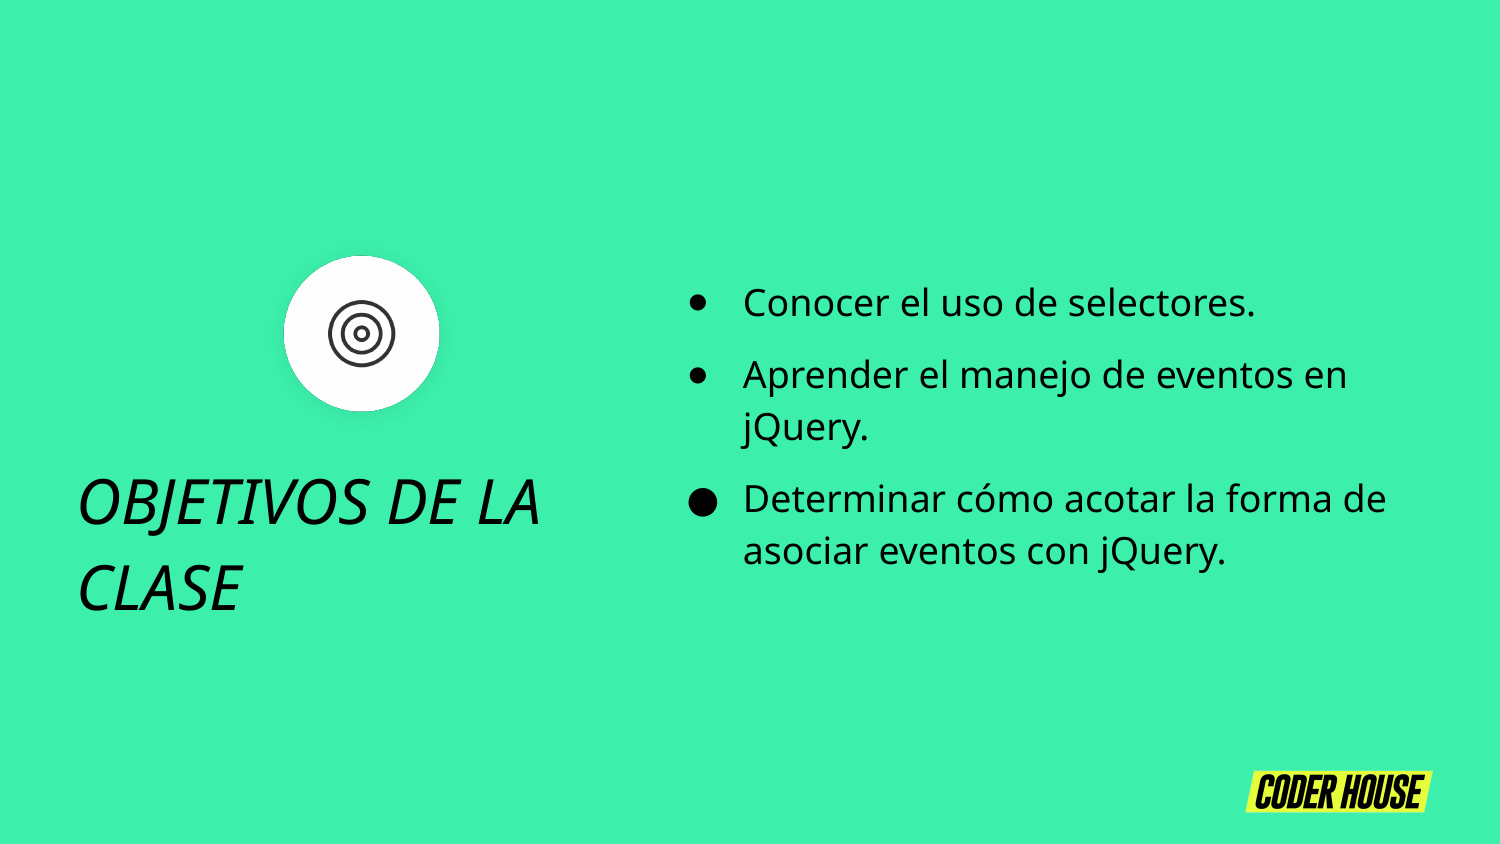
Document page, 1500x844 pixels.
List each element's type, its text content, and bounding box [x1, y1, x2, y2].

text_box Conocer el uso de selectores. Aprender el manejo de eventos en jQuery. Determinar cómo acotar la forma de asociar eventos con jQuery. [652, 186, 1412, 658]
picture [1241, 764, 1437, 819]
picture [264, 235, 460, 431]
text_box OBJETIVOS DE LA CLASE [61, 435, 658, 598]
